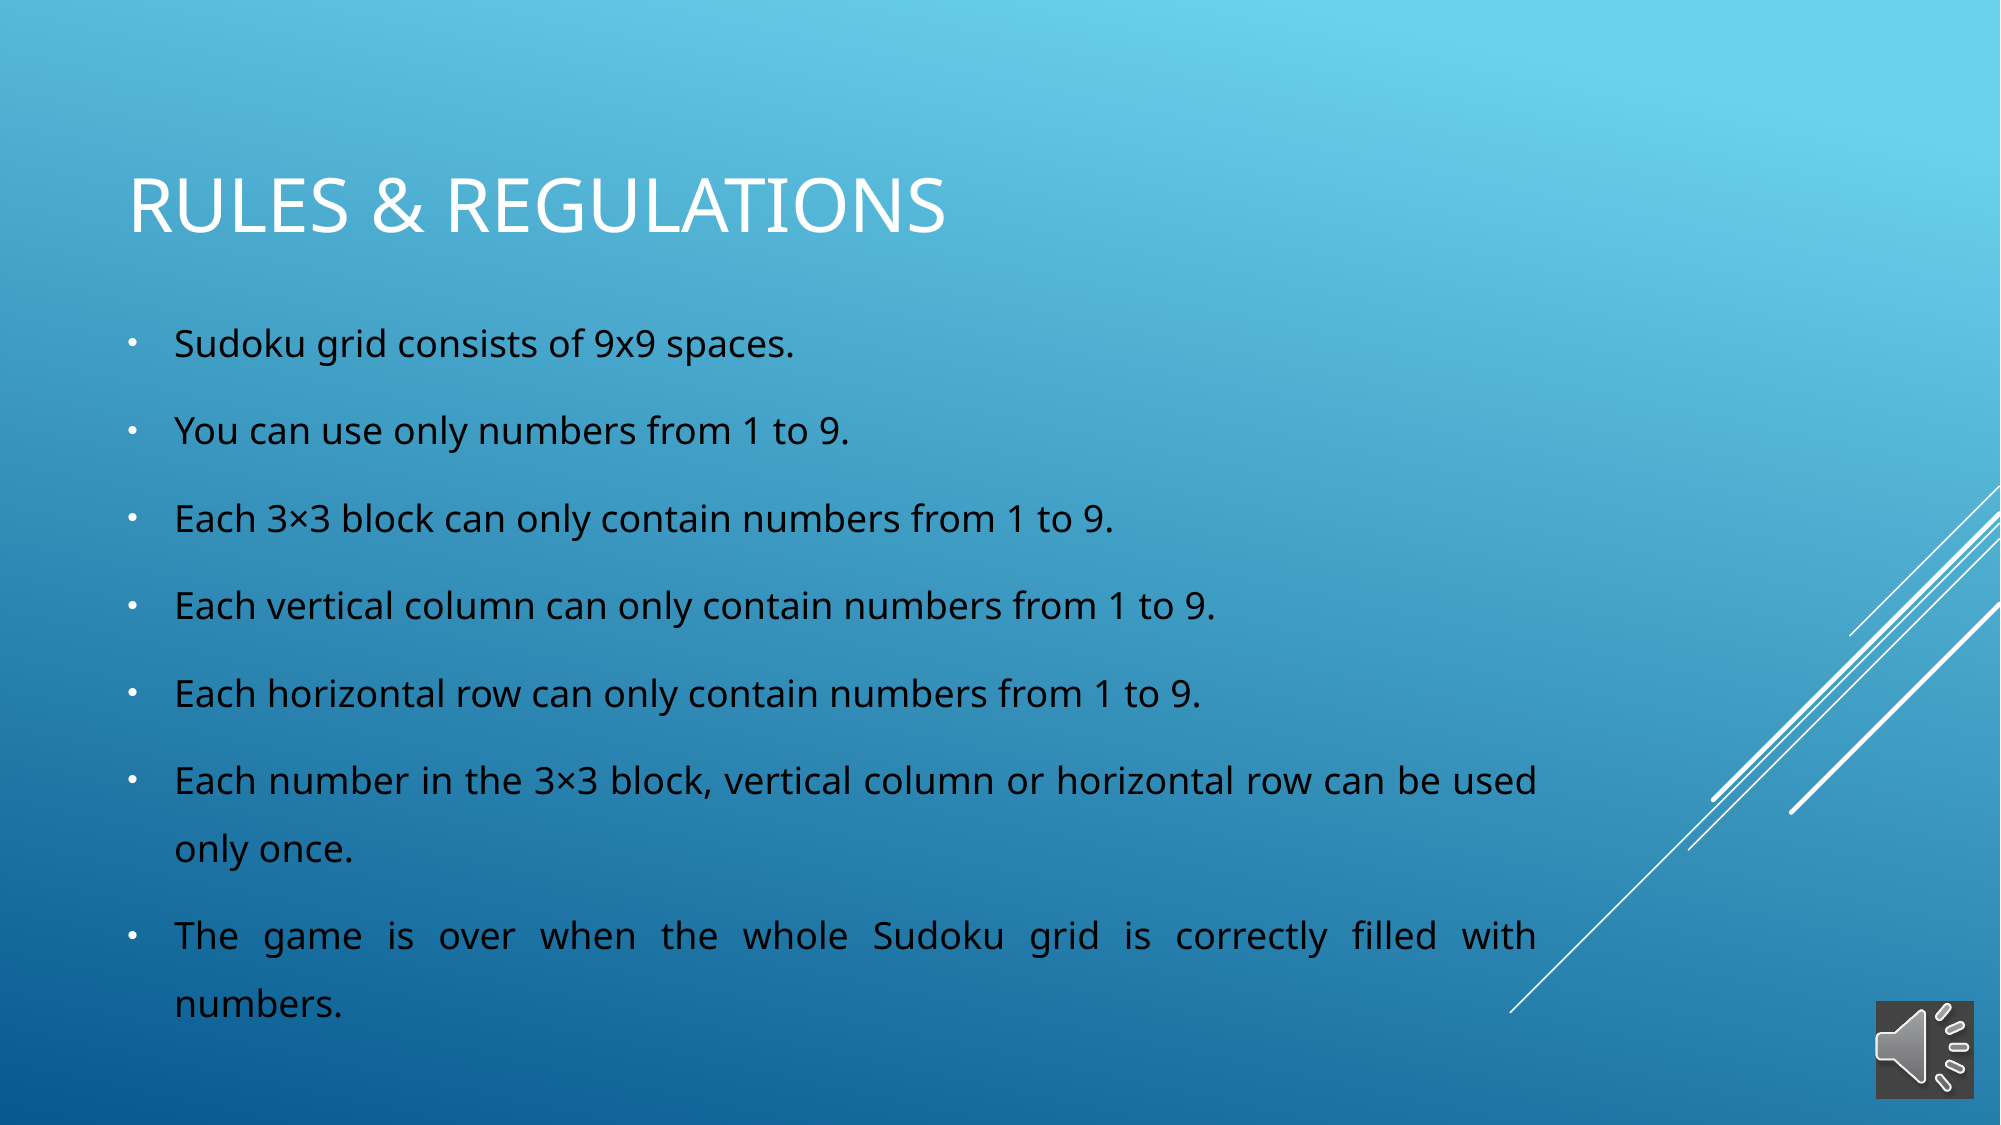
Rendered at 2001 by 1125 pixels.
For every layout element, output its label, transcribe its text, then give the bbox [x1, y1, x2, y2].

picture [1874, 999, 1976, 1101]
list Sudoku grid consists of 9x9 spaces. You can use only numbers from 1 to 9. Each 3×3 block can only contain numbers from 1 to 9. Each vertical column can only contain numbers from 1 to 9. Each horizontal row can only contain numbers from 1 to 9. Each number in the 3×3 block, vertical column or horizontal row can be used only once. The game is over when the whole Sudoku grid is correctly filled with numbers. [112, 289, 1555, 1045]
title Rules & regulations [112, 62, 1513, 256]
